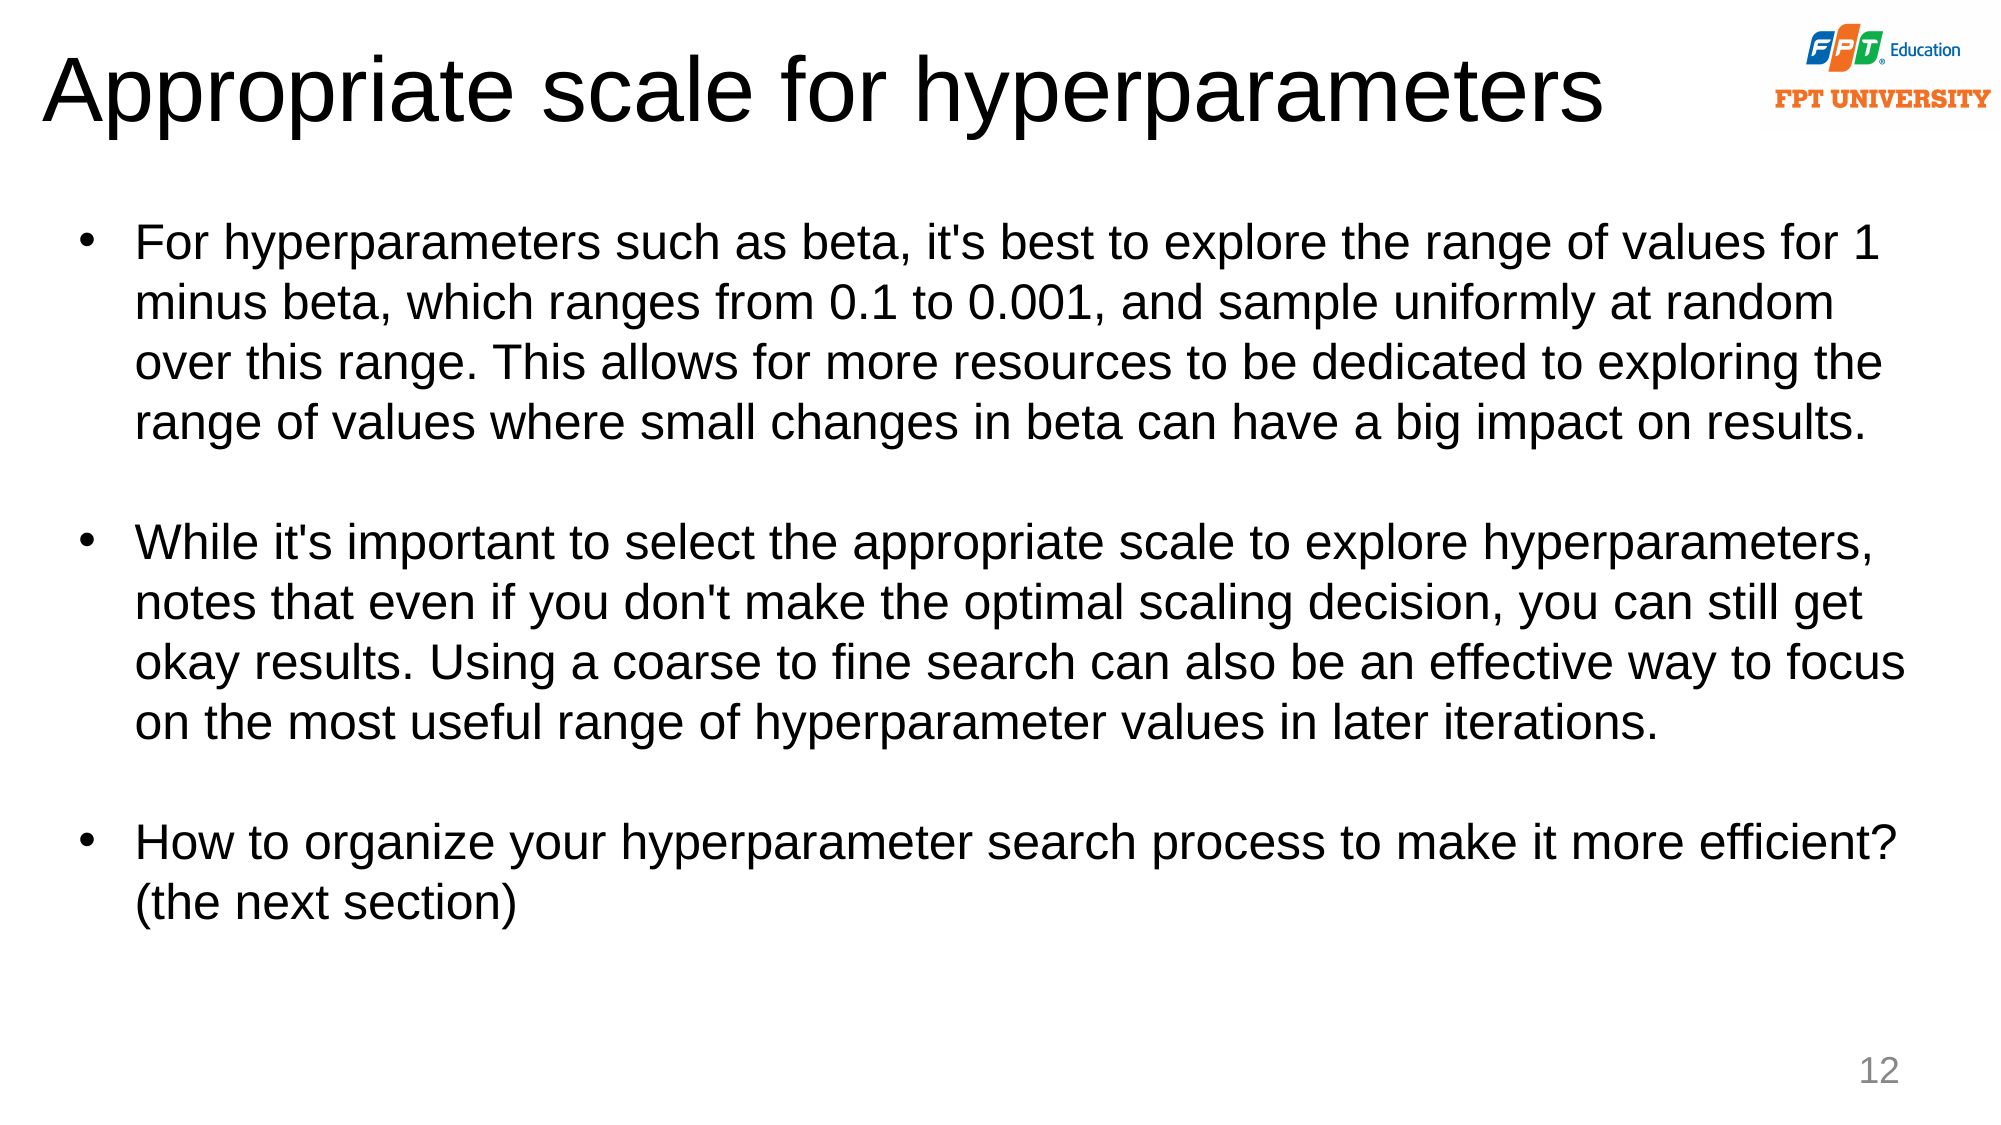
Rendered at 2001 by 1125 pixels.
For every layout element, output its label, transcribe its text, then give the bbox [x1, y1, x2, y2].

title Appropriate scale for hyperparameters [40, 27, 1648, 218]
picture [1760, 0, 1999, 131]
slide_number 12 [1440, 1046, 1900, 1125]
text_box For hyperparameters such as beta, it's best to explore the range of values for 1 minus beta, which ranges from 0.1 to 0.001, and sample uniformly at random over this range. This allows for more resources to be dedicated to exploring the range of values where small changes in beta can have a big impact on results. While it's important to select the appropriate scale to explore hyperparameters, notes that even if you don't make the optimal scaling decision, you can still get okay results. Using a coarse to fine search can also be an effective way to focus on the most useful range of hyperparameter values in later iterations. How to organize your hyperparameter search process to make it more efficient? (the next section) [63, 201, 1927, 937]
